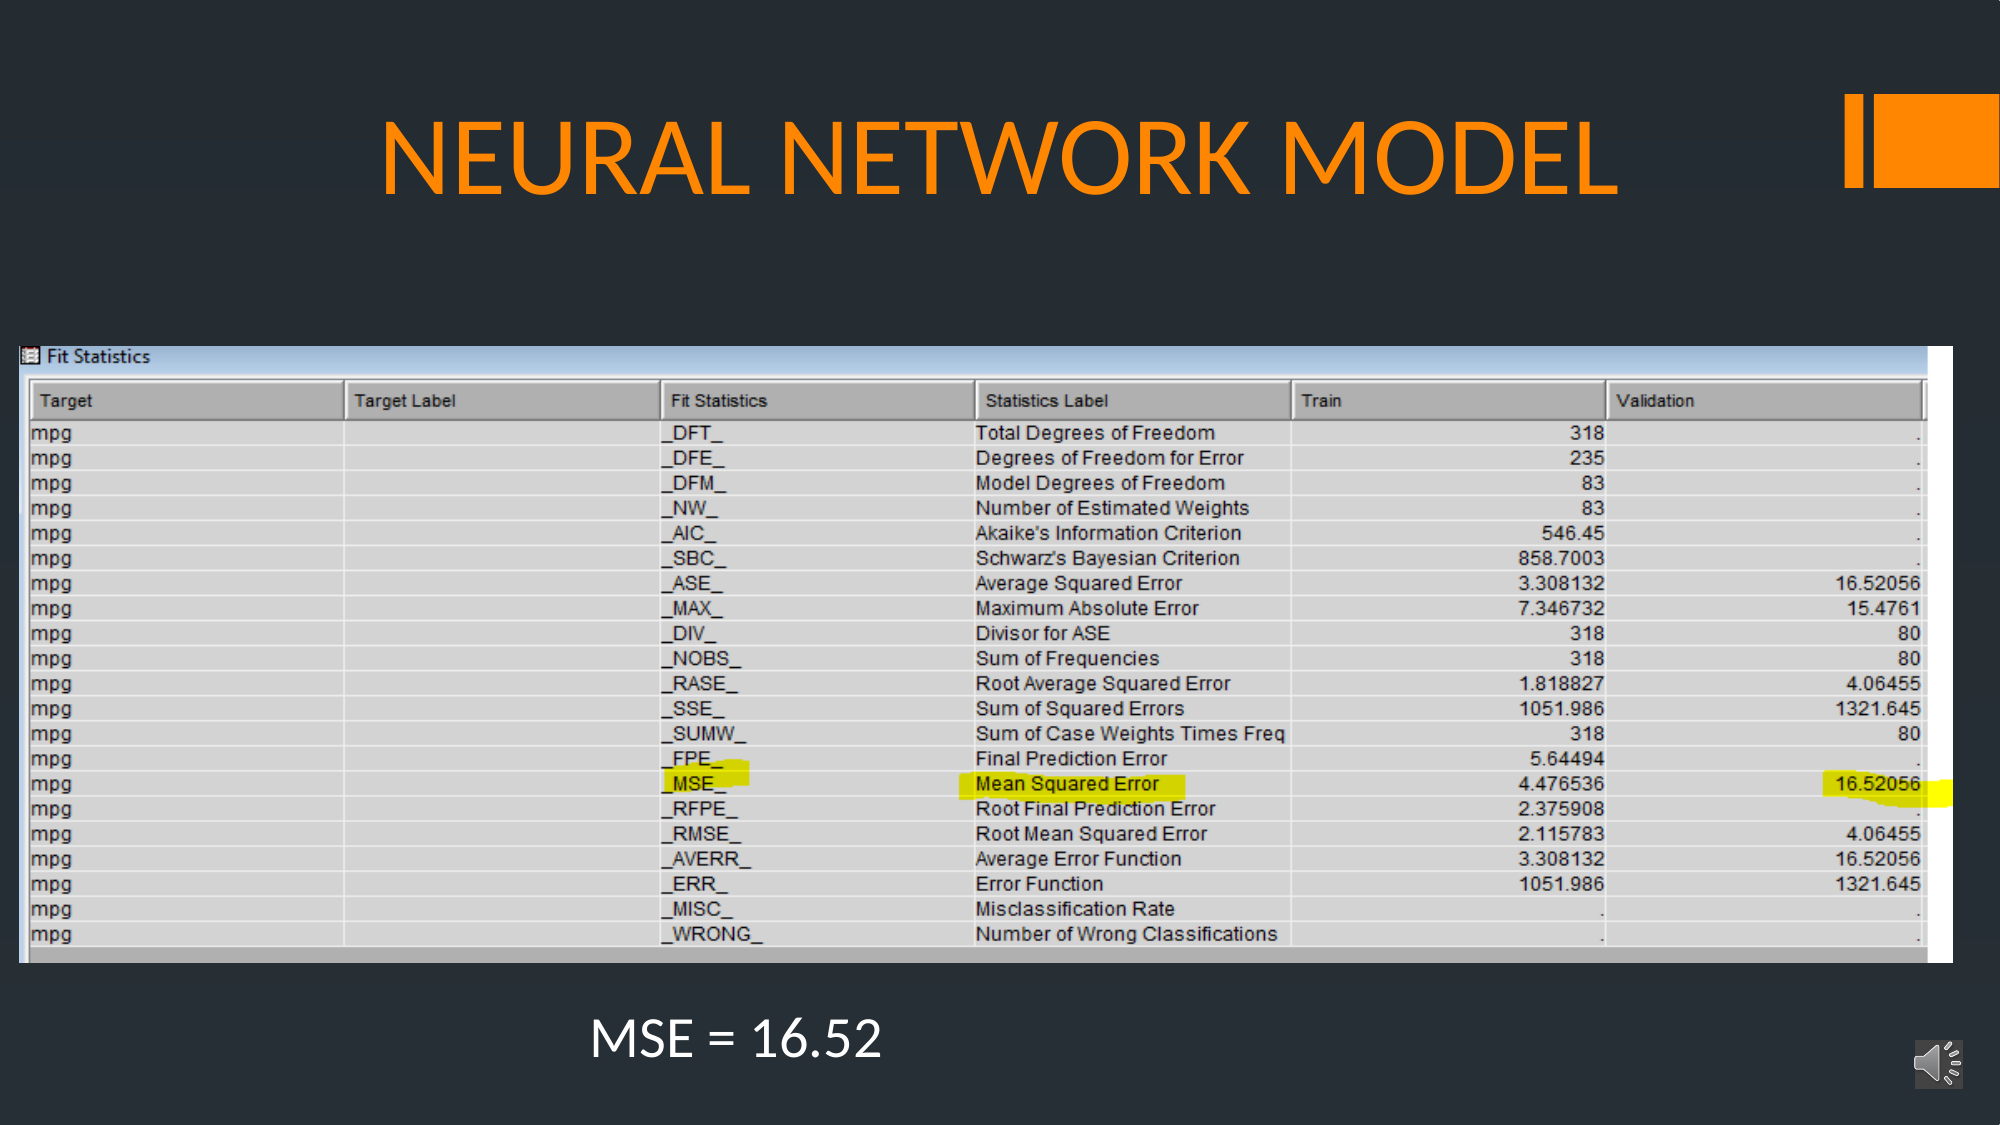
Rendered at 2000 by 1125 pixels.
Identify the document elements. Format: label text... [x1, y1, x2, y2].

list MSE = 16.52 [574, 992, 1356, 1125]
title NEURAL NETWORK MODEL [25, 94, 1975, 225]
picture [1913, 1039, 1965, 1091]
picture [18, 346, 1953, 964]
